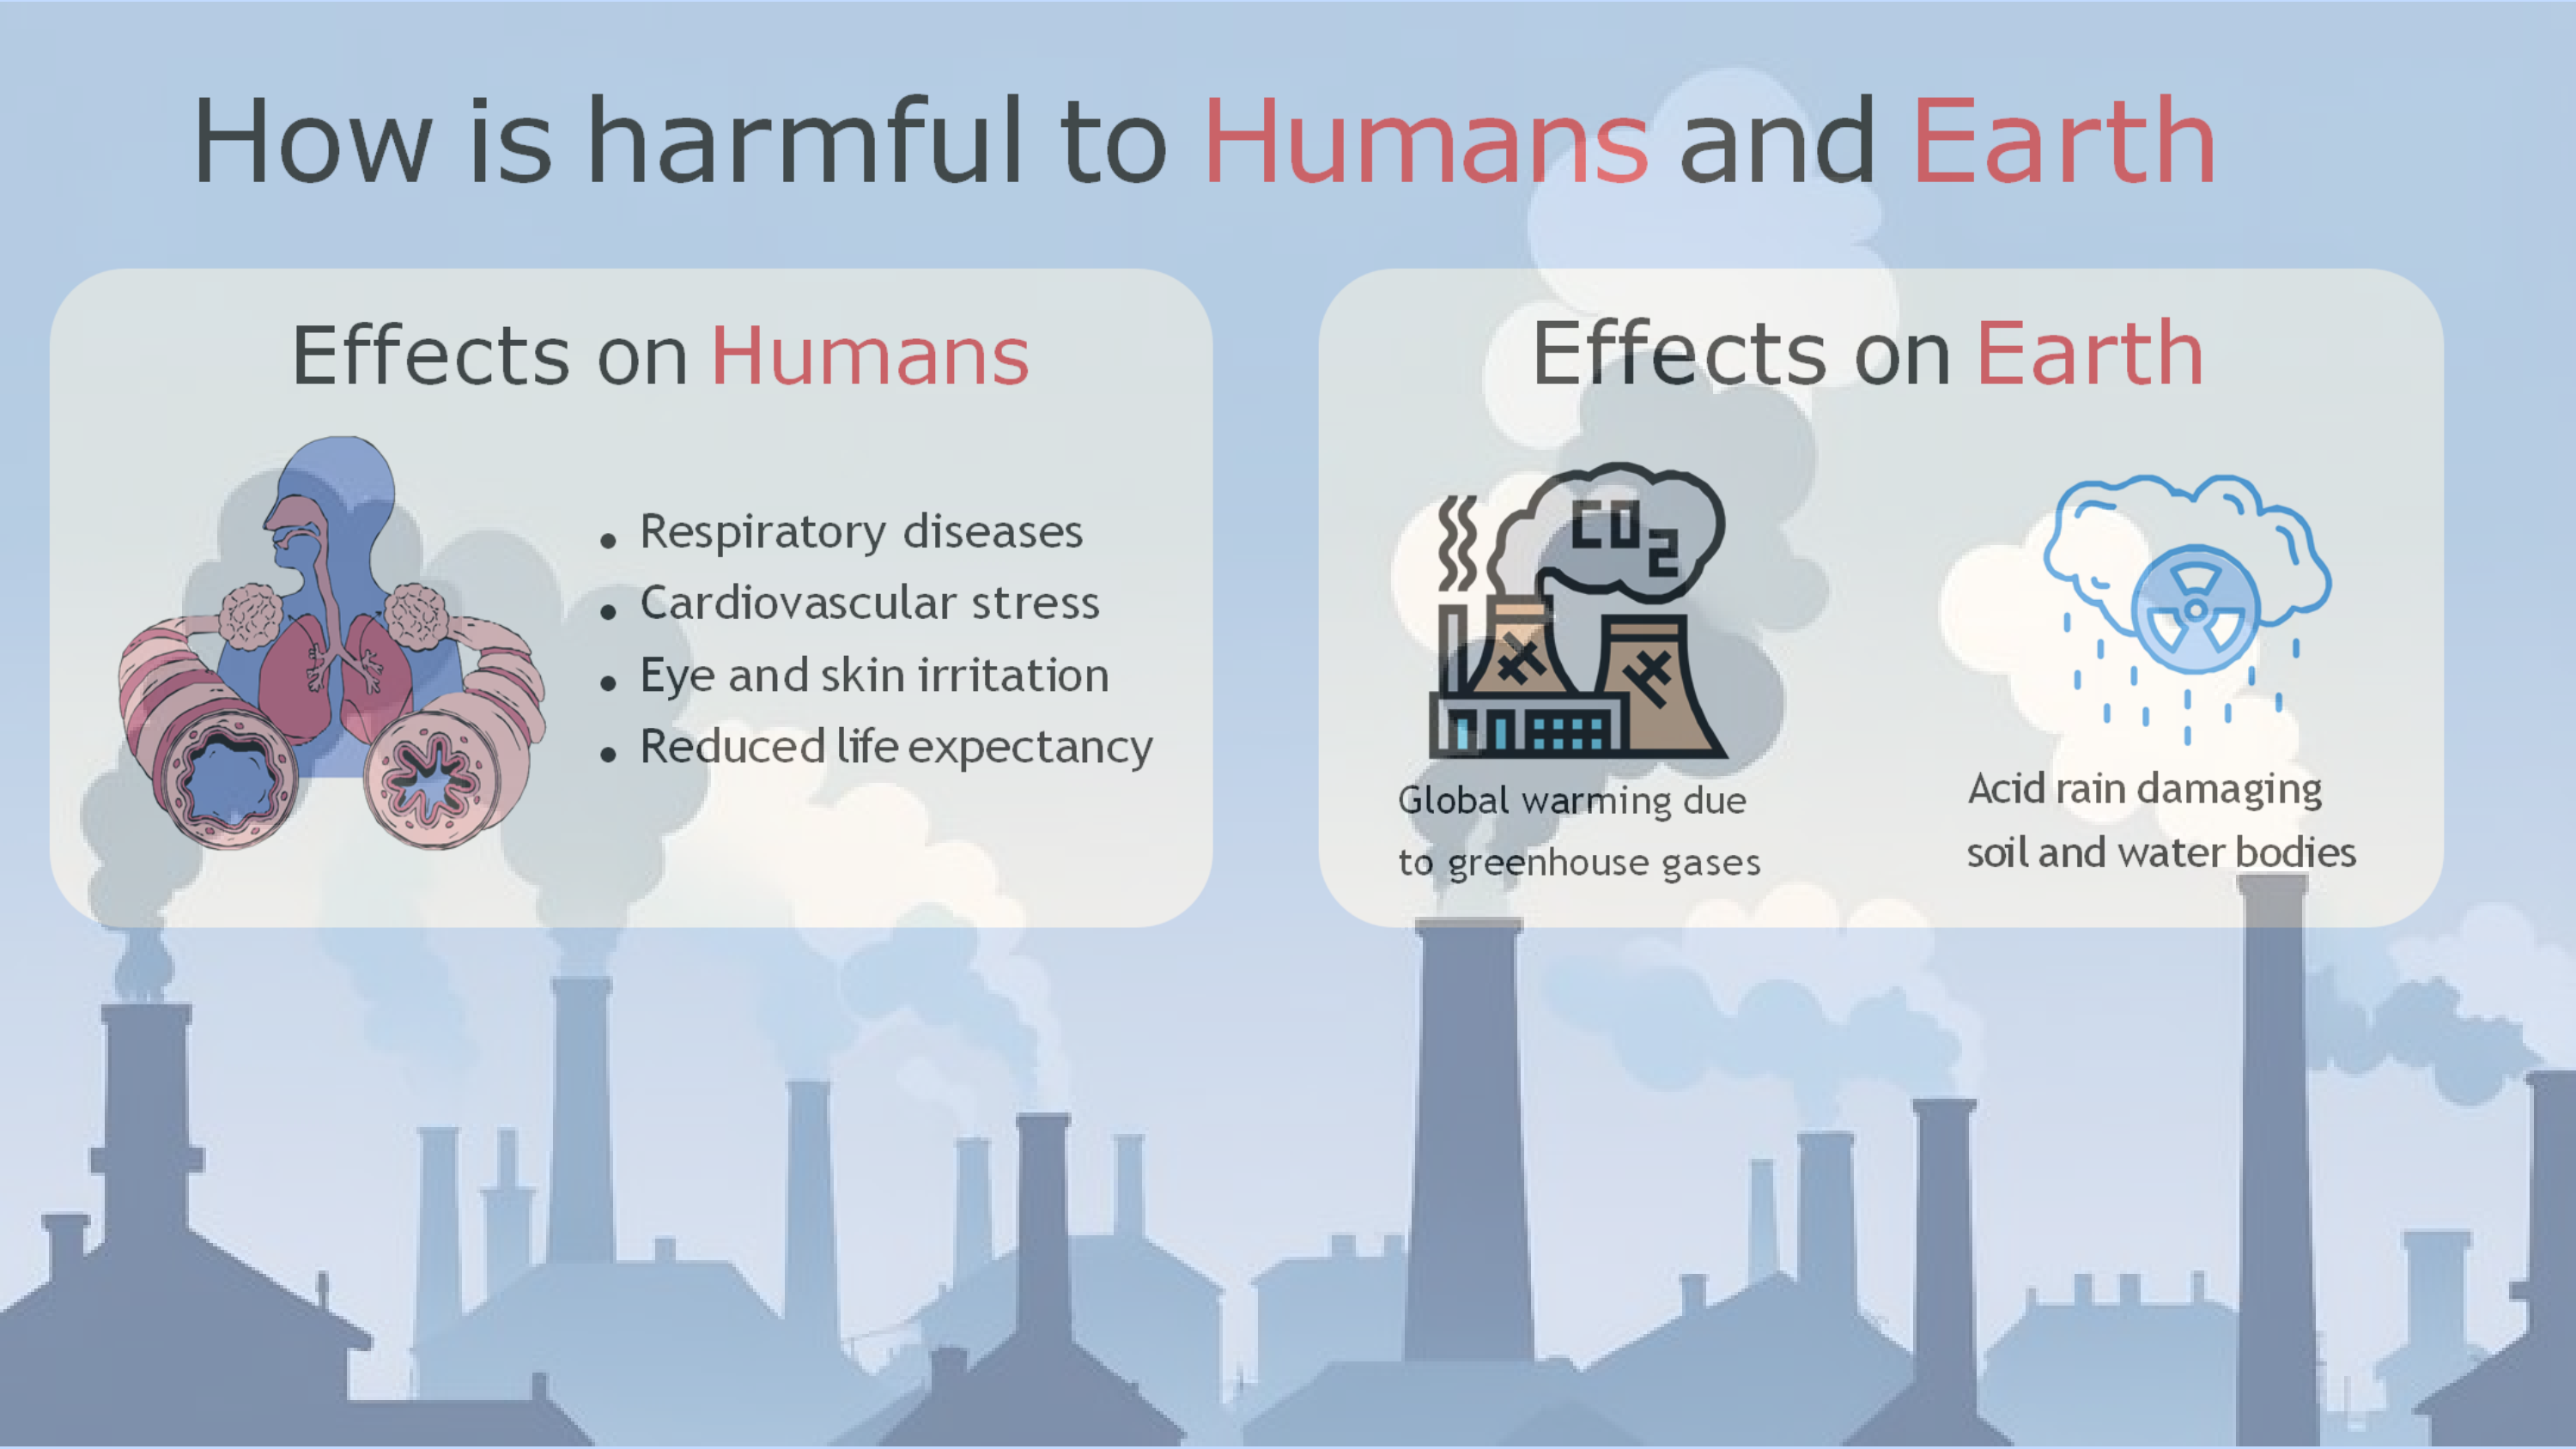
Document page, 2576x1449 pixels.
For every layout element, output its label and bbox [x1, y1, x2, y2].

text_box [0, 2, 2576, 1446]
